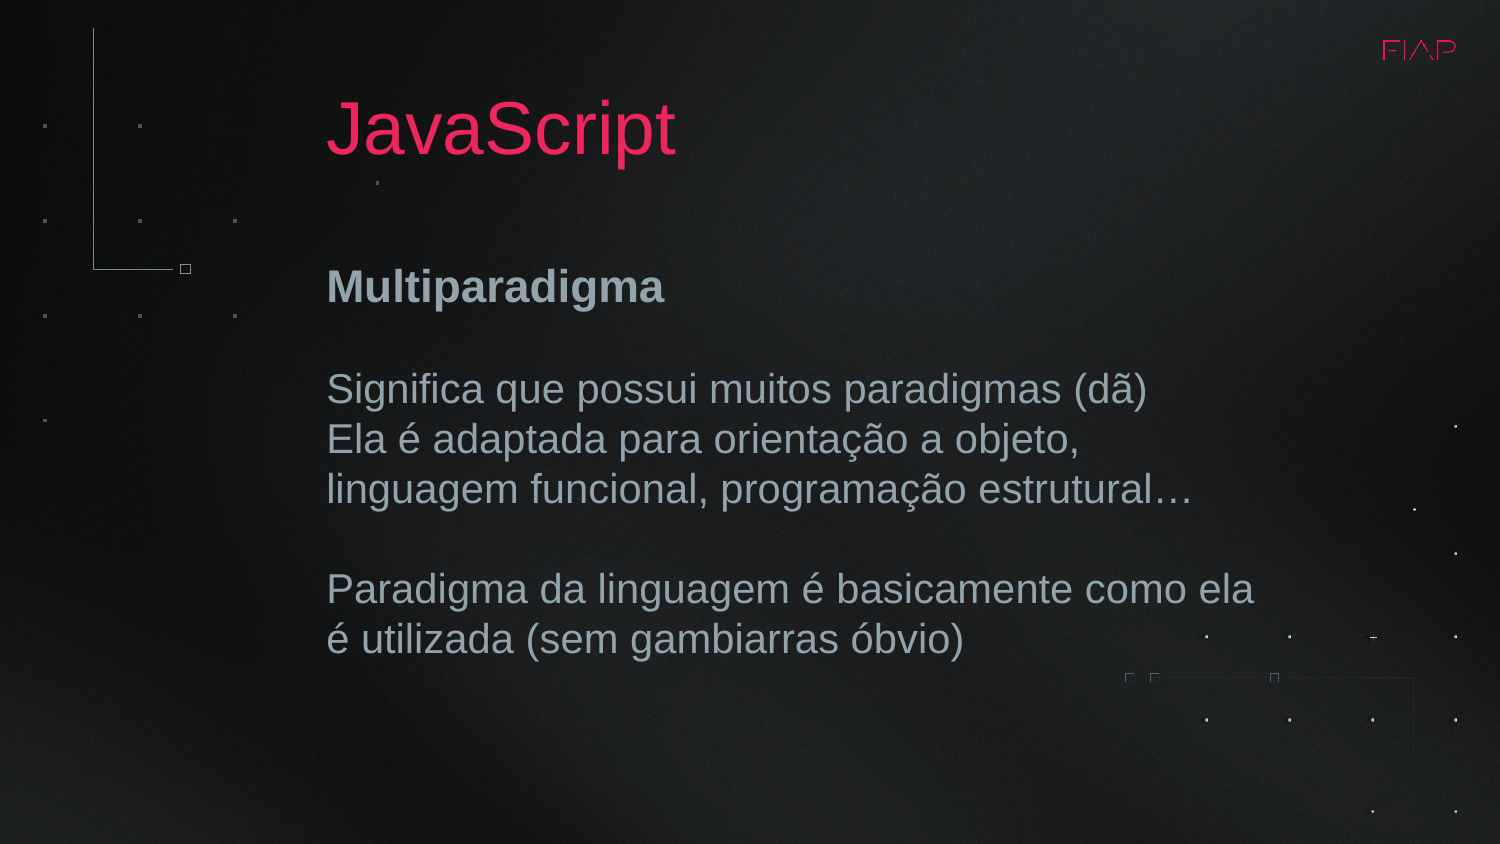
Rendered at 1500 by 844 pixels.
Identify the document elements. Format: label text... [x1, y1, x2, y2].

picture [0, 0, 1500, 844]
text_box Multiparadigma Significa que possui muitos paradigmas (dã) Ela é adaptada para orientação a objeto, linguagem funcional, programação estrutural… Paradigma da linguagem é basicamente como ela é utilizada (sem gambiarras óbvio) [311, 249, 1292, 670]
text_box JavaScript [383, 72, 1126, 177]
